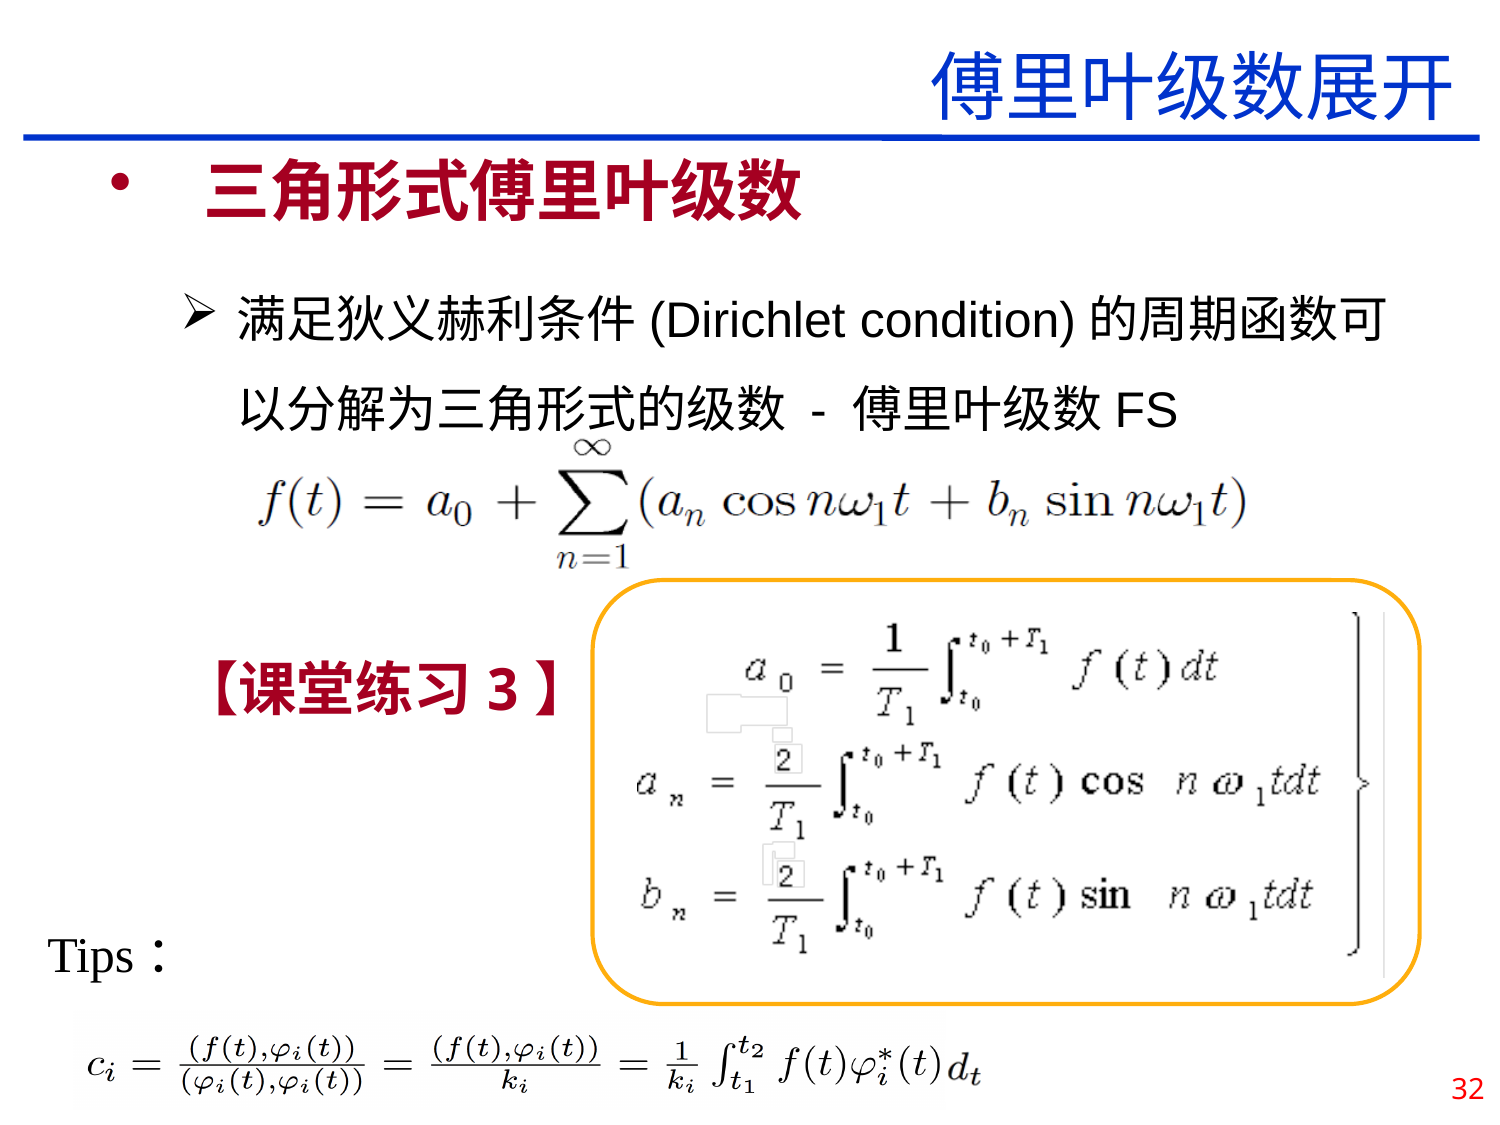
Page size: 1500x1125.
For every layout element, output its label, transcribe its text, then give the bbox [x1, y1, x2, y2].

text_box 三角形式傅里叶级数 [94, 149, 1253, 250]
slide_number 32 [1187, 1062, 1500, 1125]
picture [237, 433, 1253, 571]
text_box Tips： [32, 915, 299, 991]
text_box 满足狄义赫利条件(Dirichlet condition)的周期函数可以分解为三角形式的级数 - 傅里叶级数FS 【课堂练习3】 [165, 249, 1427, 850]
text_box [73, 1010, 991, 1110]
text_box 傅里叶级数展开 [910, 24, 1471, 138]
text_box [592, 580, 1420, 1005]
